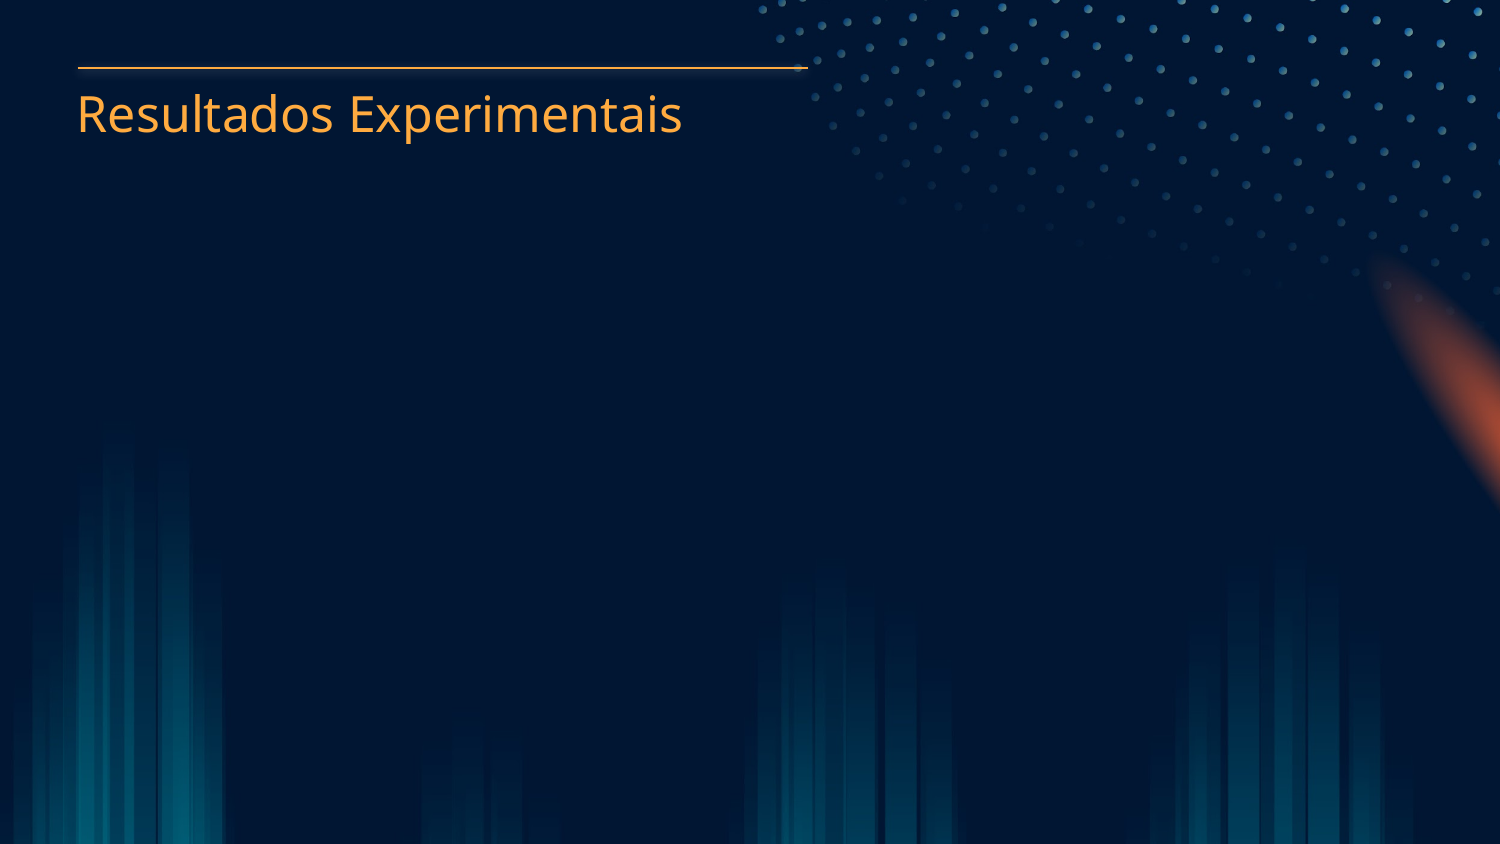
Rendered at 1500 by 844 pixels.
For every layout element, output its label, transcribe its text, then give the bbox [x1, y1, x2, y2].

text_box Resultados Experimentais [61, 67, 1056, 190]
picture [0, 0, 1500, 844]
text_box [25, 190, 1299, 844]
